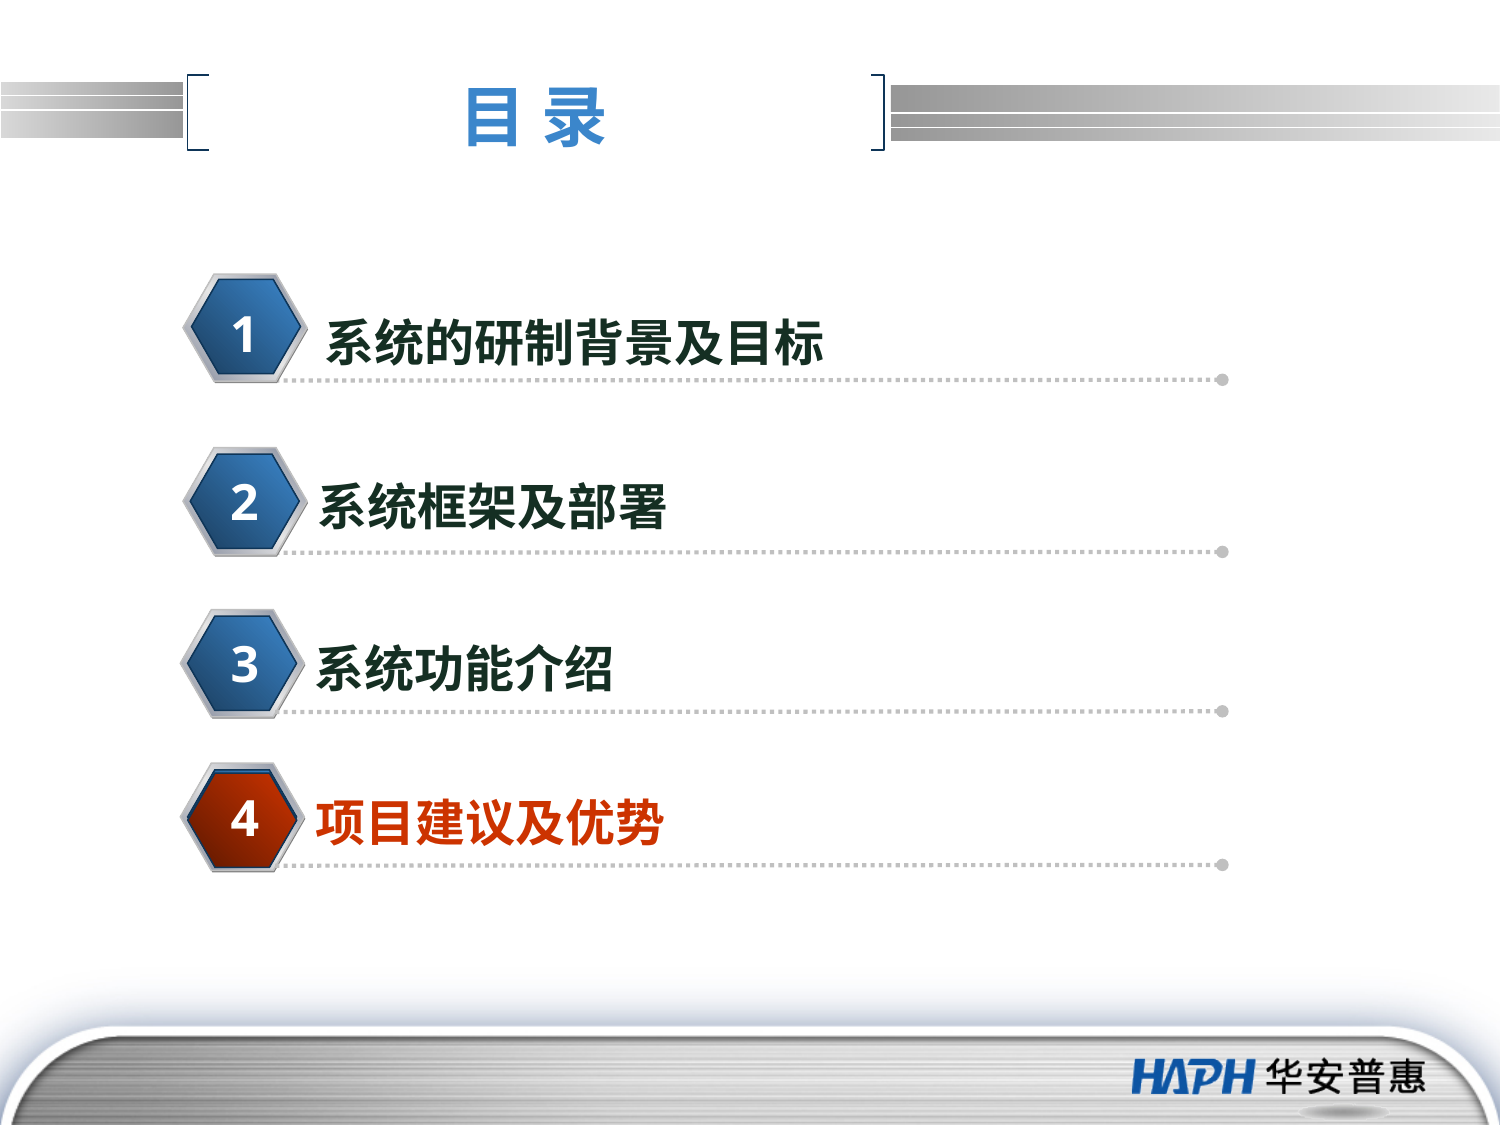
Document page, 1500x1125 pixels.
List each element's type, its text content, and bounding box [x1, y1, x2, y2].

text_box [1214, 373, 1229, 386]
title 目 录 [196, 75, 872, 155]
picture [0, 0, 1500, 1125]
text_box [182, 447, 309, 557]
text_box [1214, 858, 1229, 872]
text_box 系统的研制背景及目标 [312, 304, 840, 380]
text_box 系统功能介绍 [311, 630, 630, 706]
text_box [182, 273, 309, 384]
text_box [180, 609, 306, 719]
text_box 系统框架及部署 [312, 468, 683, 544]
text_box 项目建议及优势 [311, 783, 681, 859]
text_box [180, 762, 306, 873]
text_box [1214, 705, 1229, 718]
text_box [1214, 545, 1229, 559]
